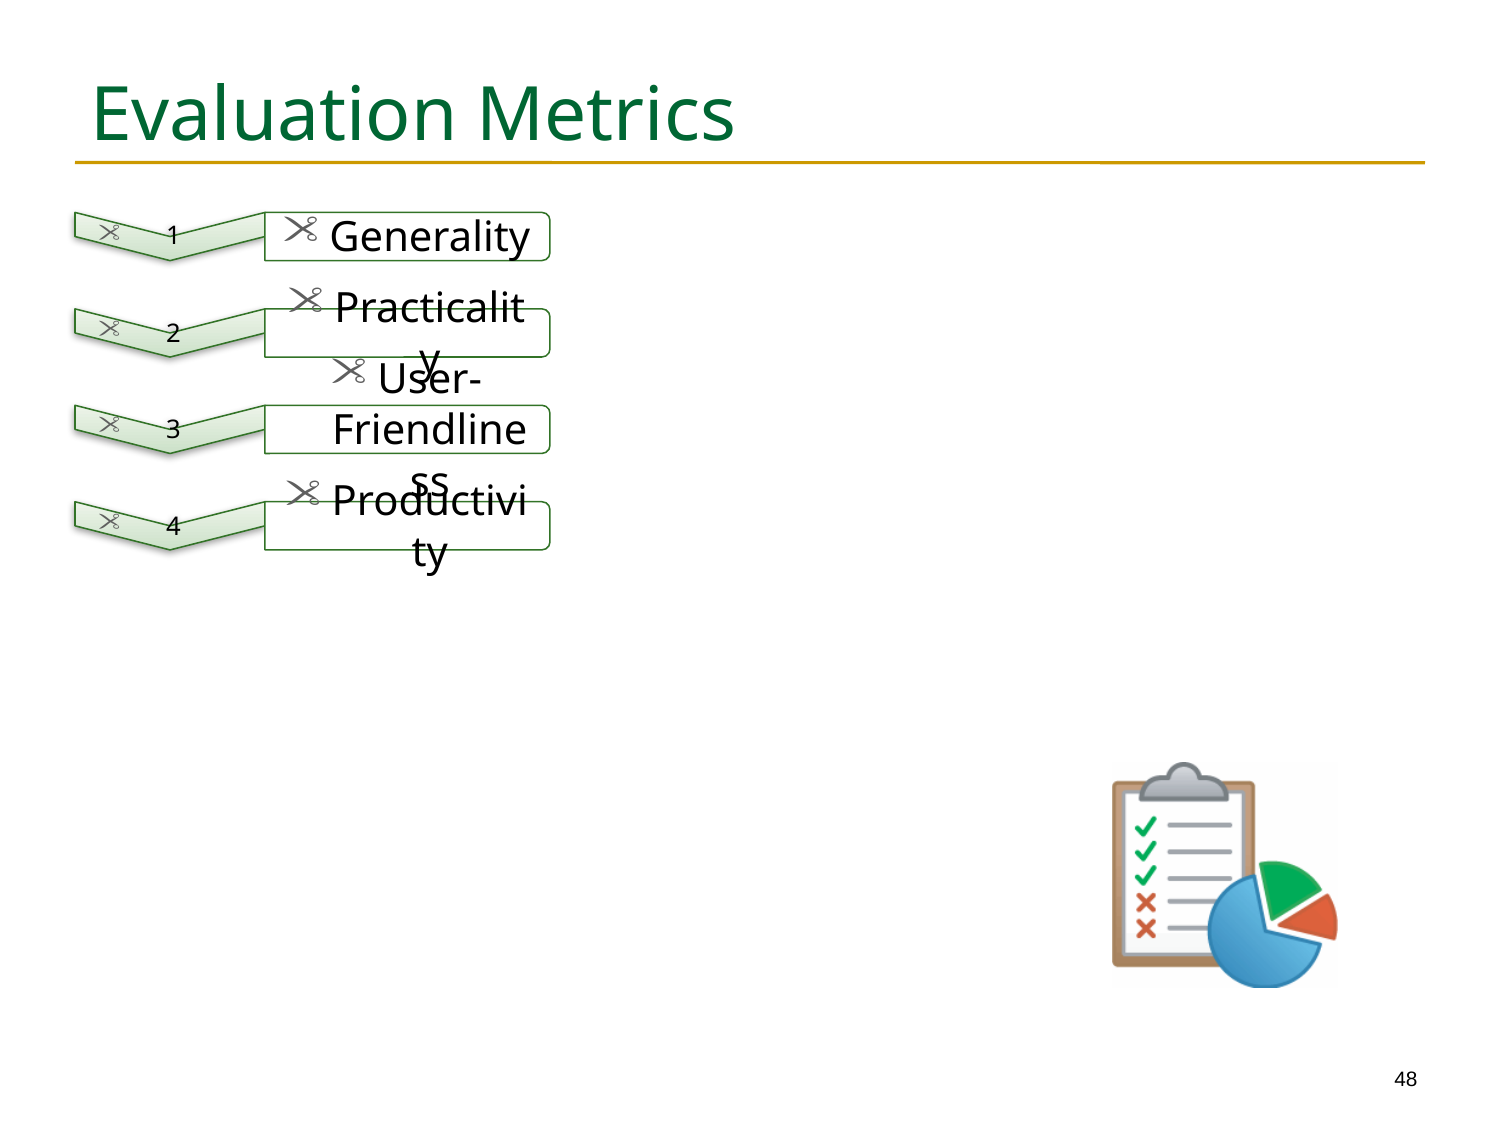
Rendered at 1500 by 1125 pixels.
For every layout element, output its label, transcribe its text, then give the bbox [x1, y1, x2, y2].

slide_number 48 [1379, 1048, 1442, 1099]
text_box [74, 212, 551, 551]
picture [1112, 762, 1338, 988]
title Evaluation Metrics [74, 32, 1426, 163]
